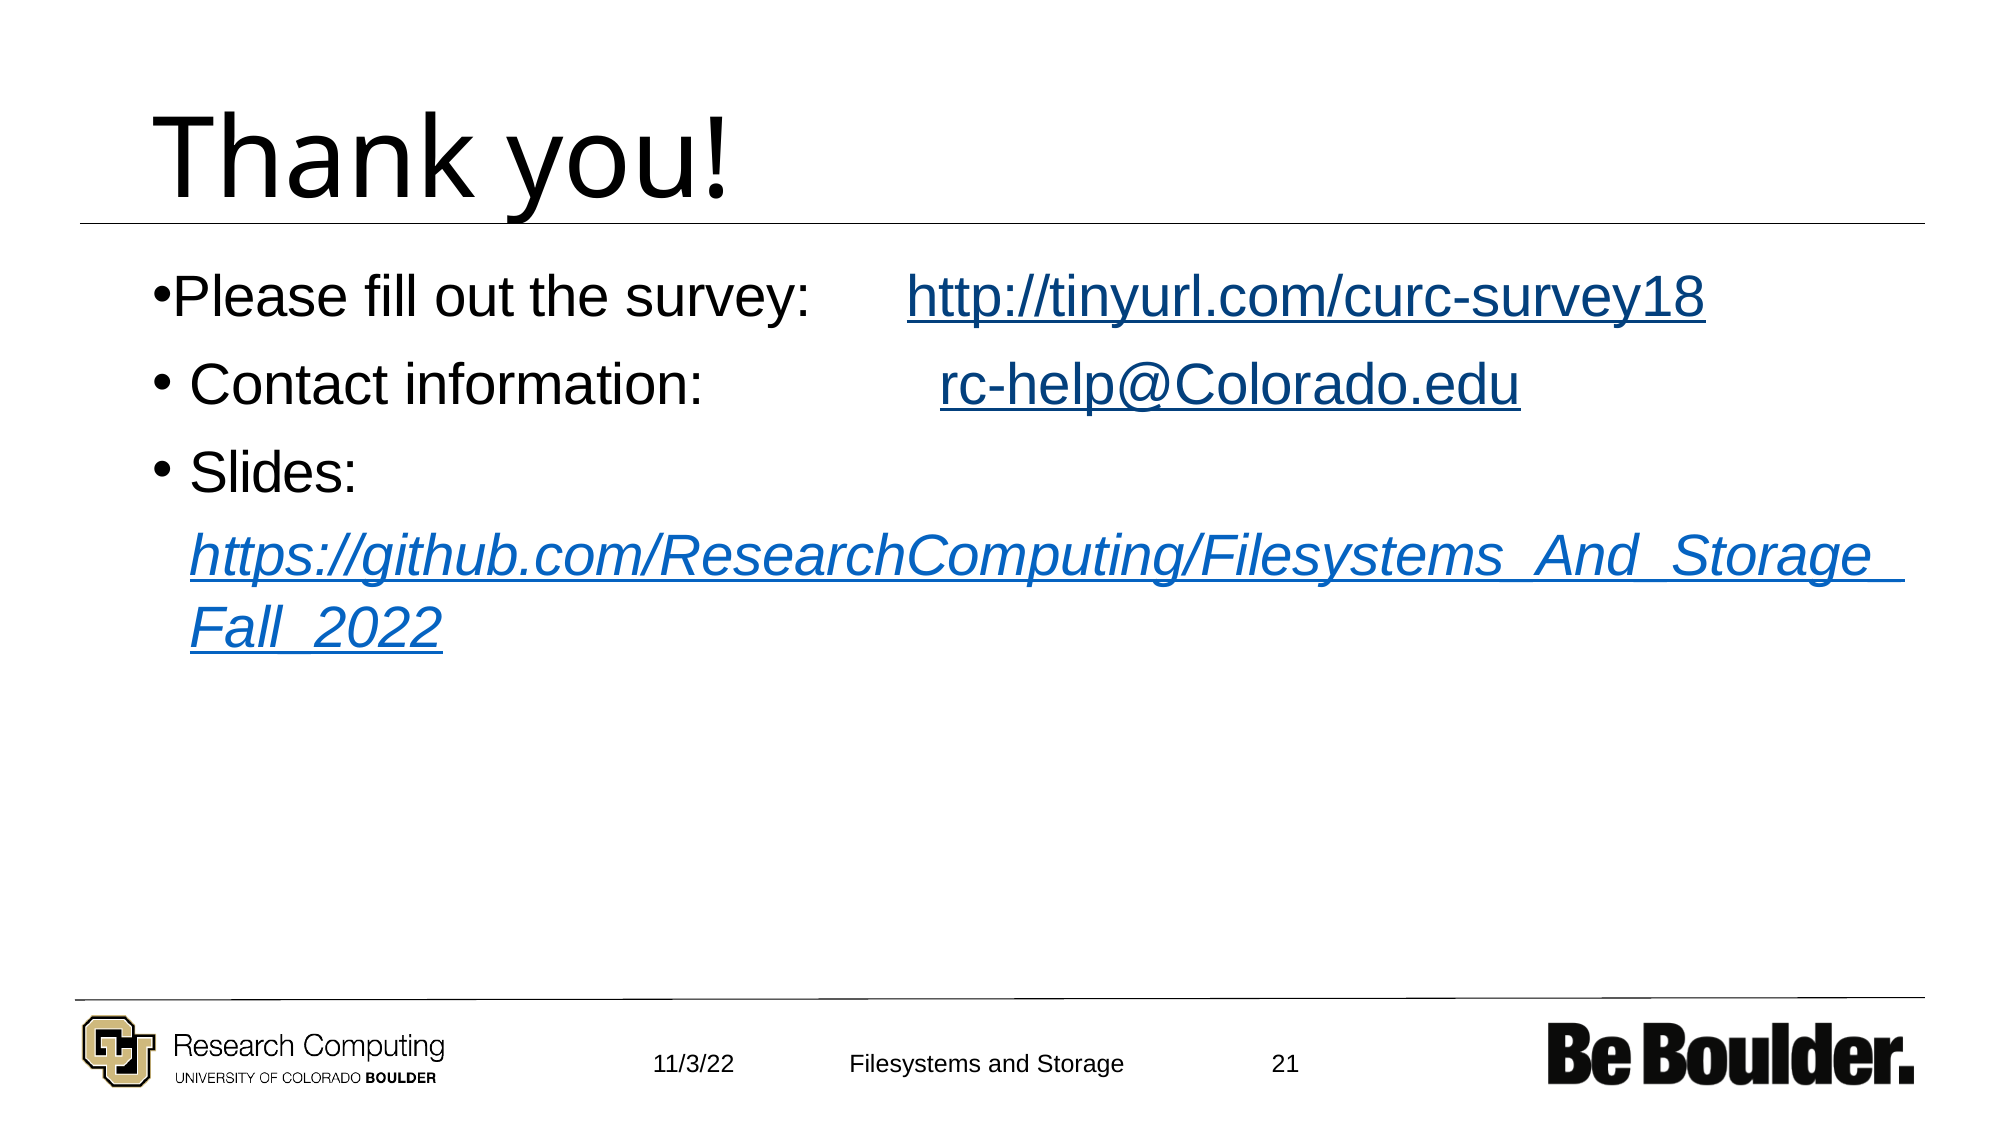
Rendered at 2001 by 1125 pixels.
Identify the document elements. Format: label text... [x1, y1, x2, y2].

slide_number 21 [1202, 1032, 1315, 1093]
title Thank you! [137, 52, 1863, 236]
list Please fill out the survey: http://tinyurl.com/curc-survey18 Contact information: rc-help@Colorado.edu Slides: https://github.com/ResearchComputing/Filesystems_And_Storage_Fall_2022 [137, 236, 1937, 1014]
footer Filesystems and Storage [772, 1032, 1202, 1093]
picture [81, 1015, 444, 1088]
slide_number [637, 1032, 772, 1093]
picture [1524, 1015, 1938, 1088]
